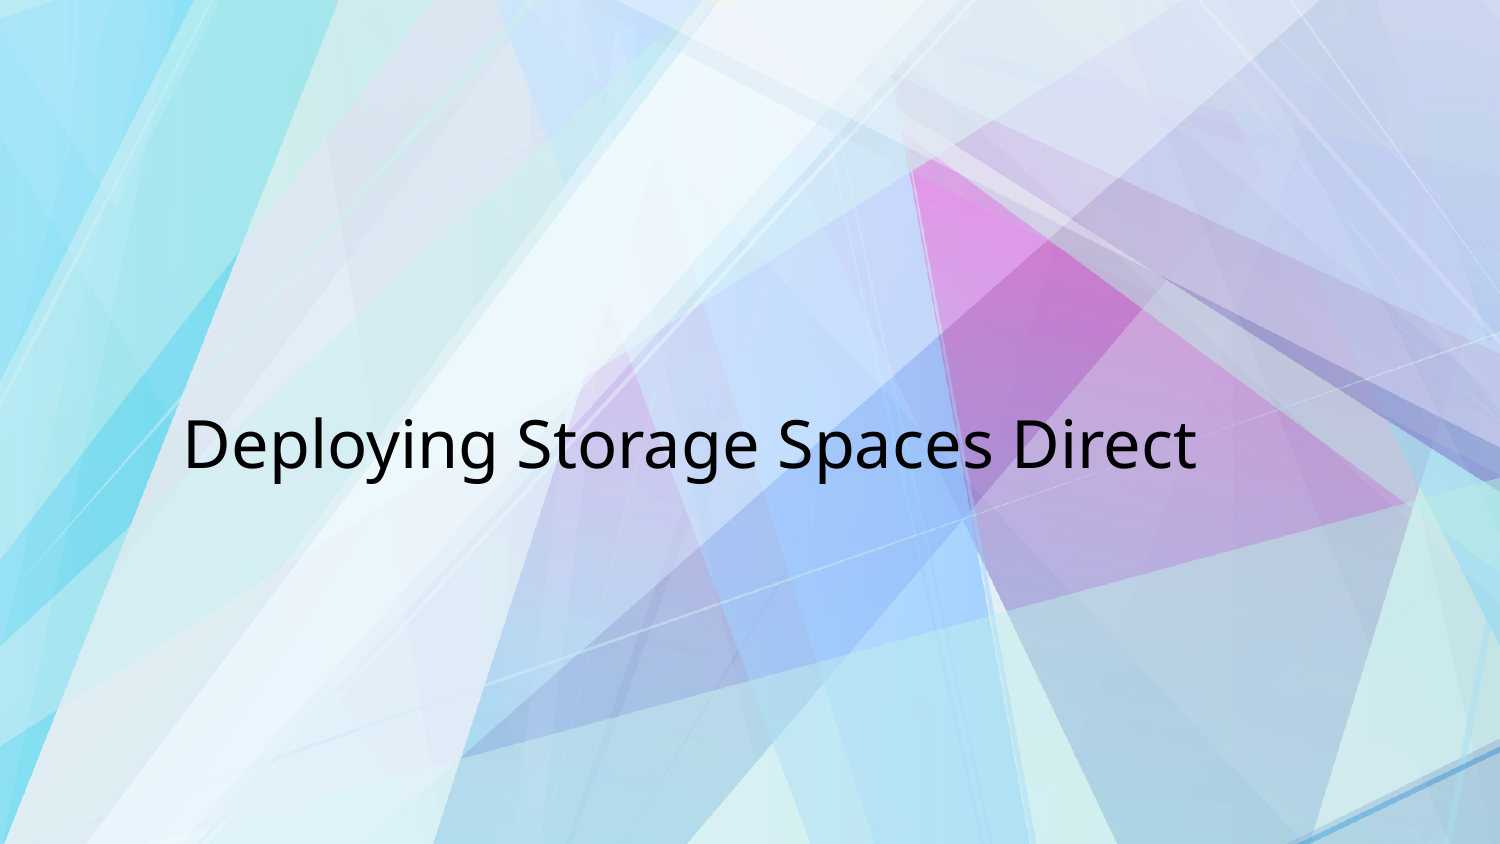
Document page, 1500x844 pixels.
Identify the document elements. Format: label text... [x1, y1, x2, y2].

picture [0, 0, 1500, 844]
title Deploying Storage Spaces Direct [53, 351, 1329, 532]
